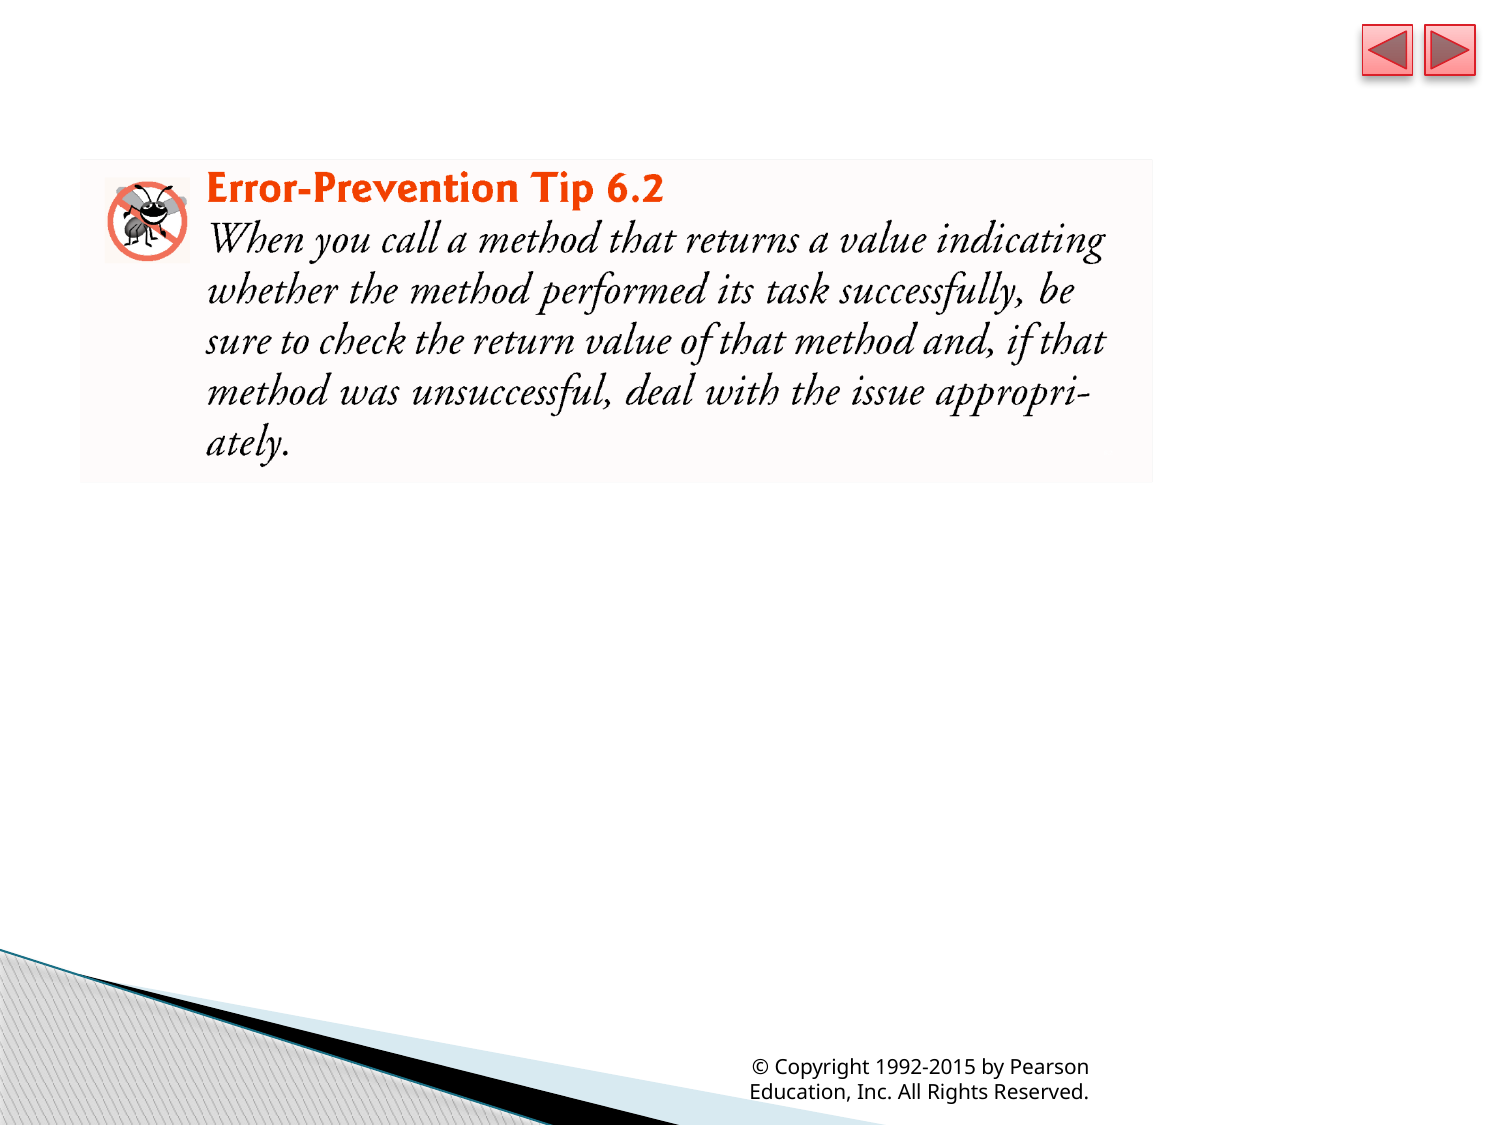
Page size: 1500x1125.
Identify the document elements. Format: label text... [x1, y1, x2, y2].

footer © Copyright 1992-2015 by Pearson Education, Inc. All Rights Reserved. [650, 1051, 1105, 1112]
picture [0, 106, 1500, 1018]
